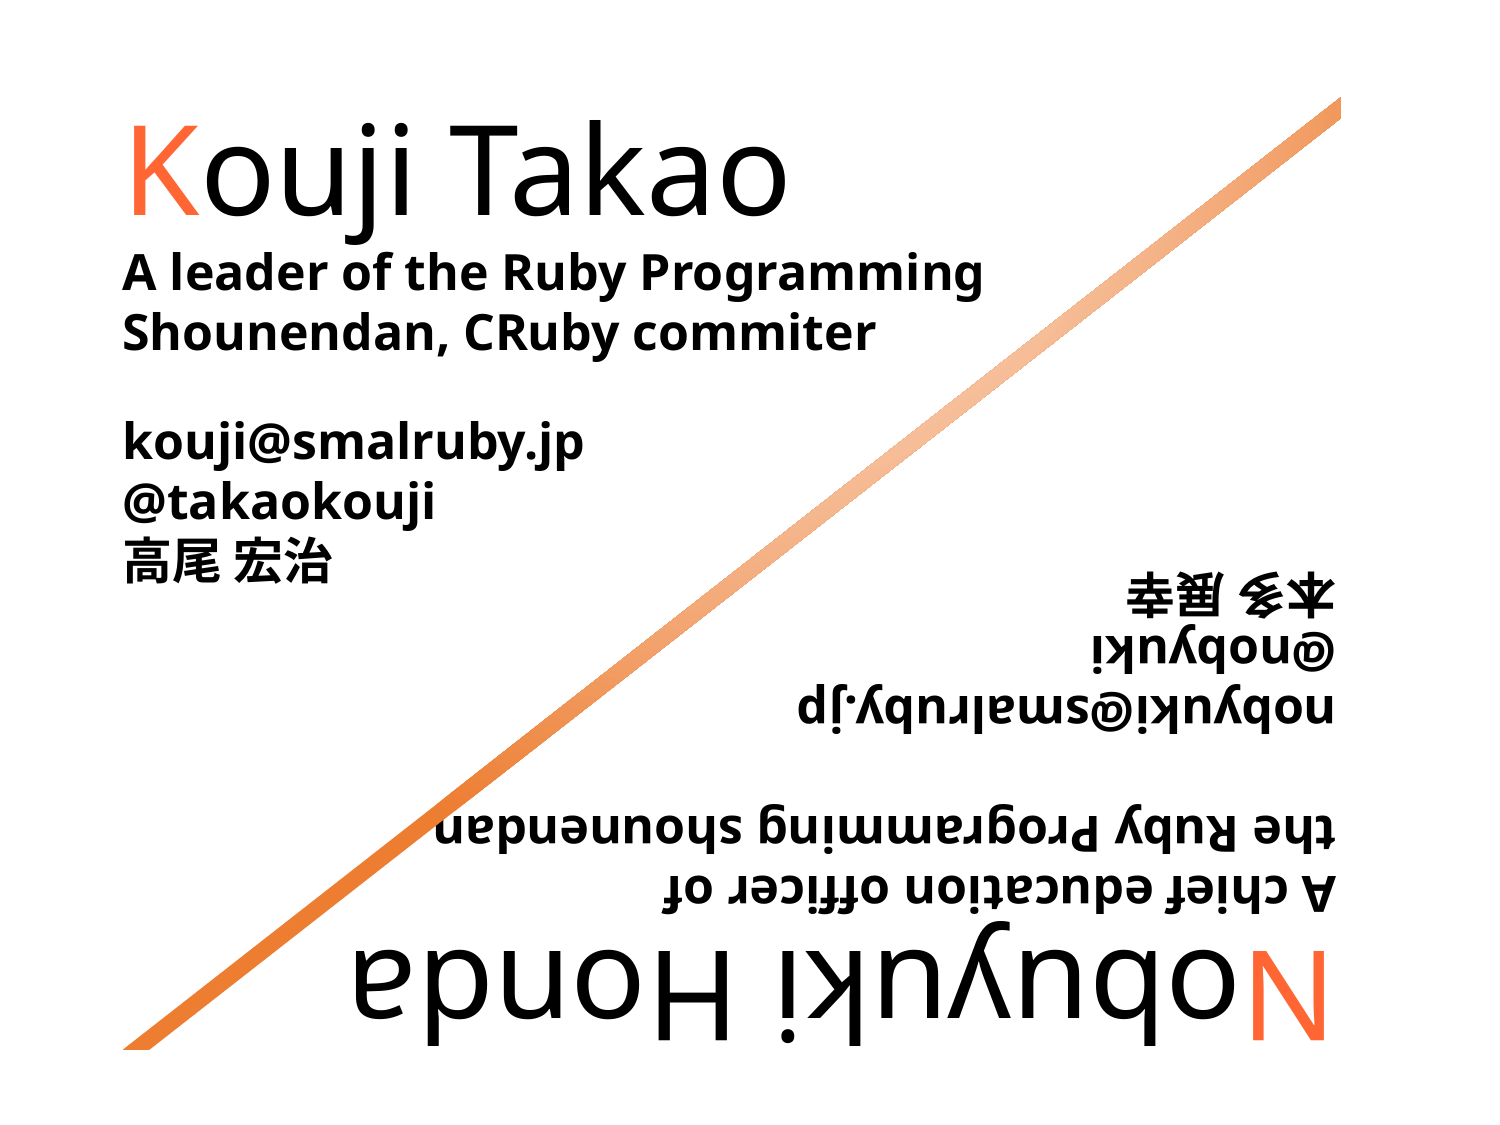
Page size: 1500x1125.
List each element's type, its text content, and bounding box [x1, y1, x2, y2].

text_box Nobuyuki Honda A chief education officer of the Ruby Programming shounendan nobyuki@smalruby.jp @nobyuki 本多 展幸 [111, 559, 1352, 1084]
text_box [119, 598, 729, 1051]
text_box Kouji Takao A leader of the Ruby Programming Shounendan, CRuby commiter kouji@smalruby.jp @takaokouji 高尾 宏治 [107, 82, 1341, 598]
